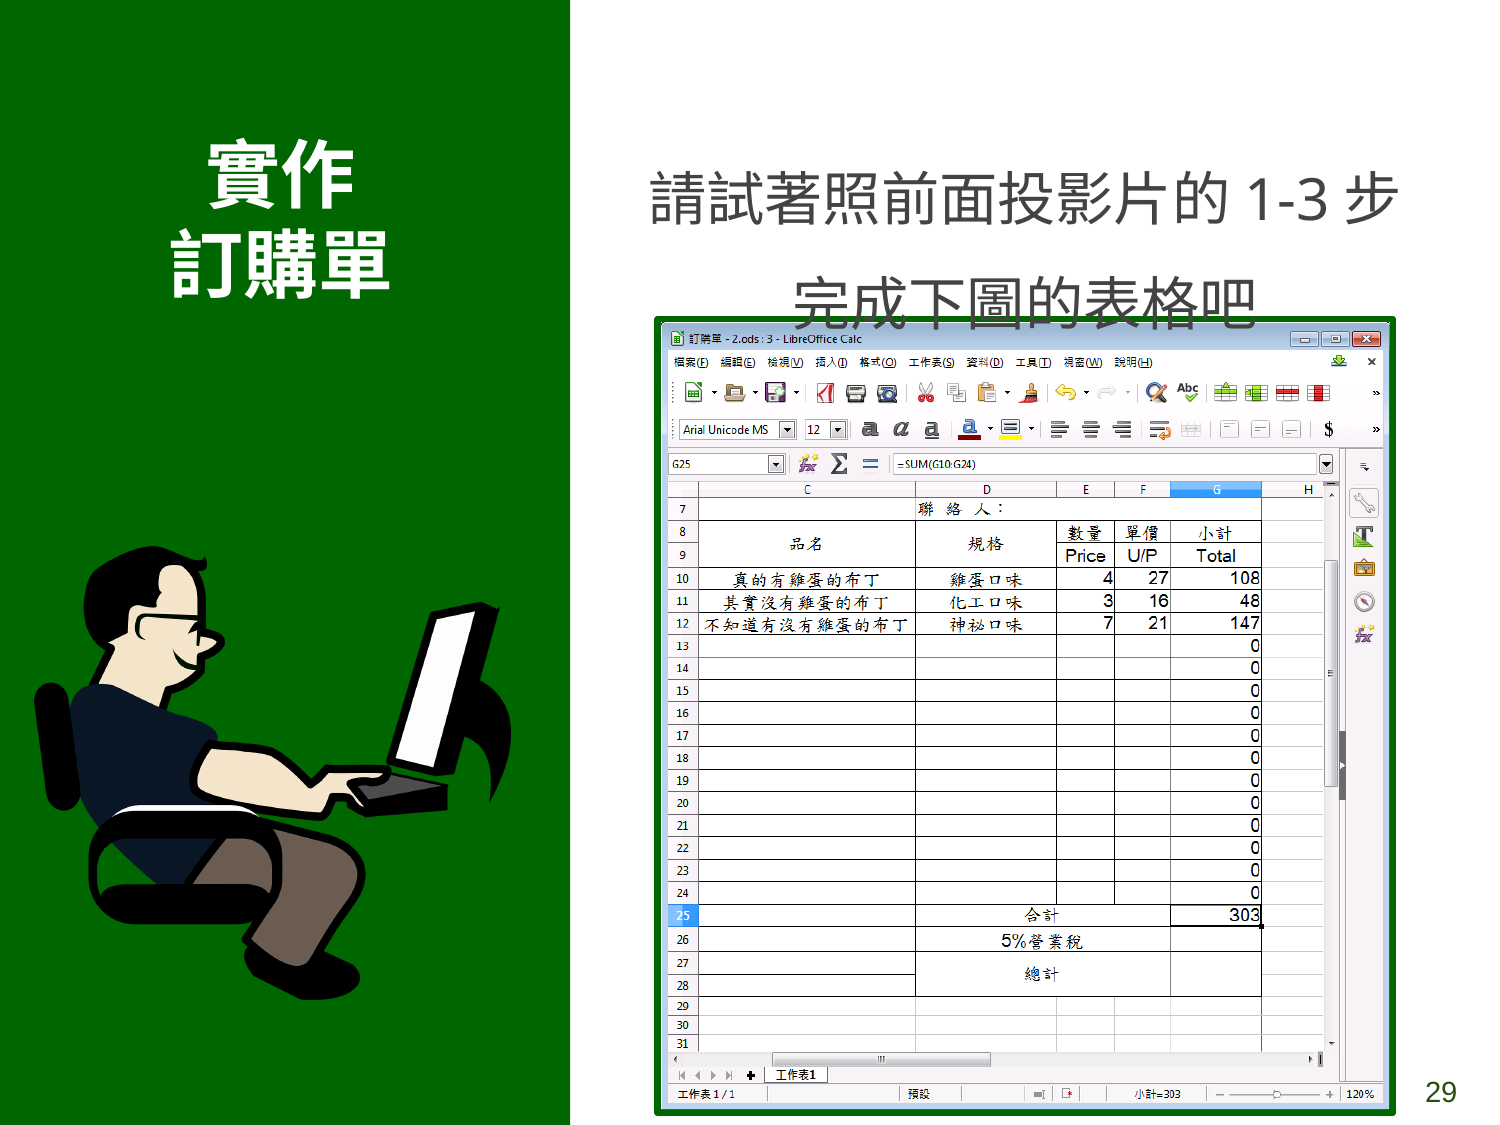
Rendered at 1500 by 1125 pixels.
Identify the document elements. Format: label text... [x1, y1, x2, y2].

list 請試著照前面投影片的1-3步 完成下圖的表格吧 [601, 112, 1449, 1000]
picture [660, 321, 1390, 1111]
title 實作 訂購單 [51, 112, 511, 246]
picture [34, 546, 511, 1000]
slide_number ‹#› [1410, 1056, 1500, 1125]
